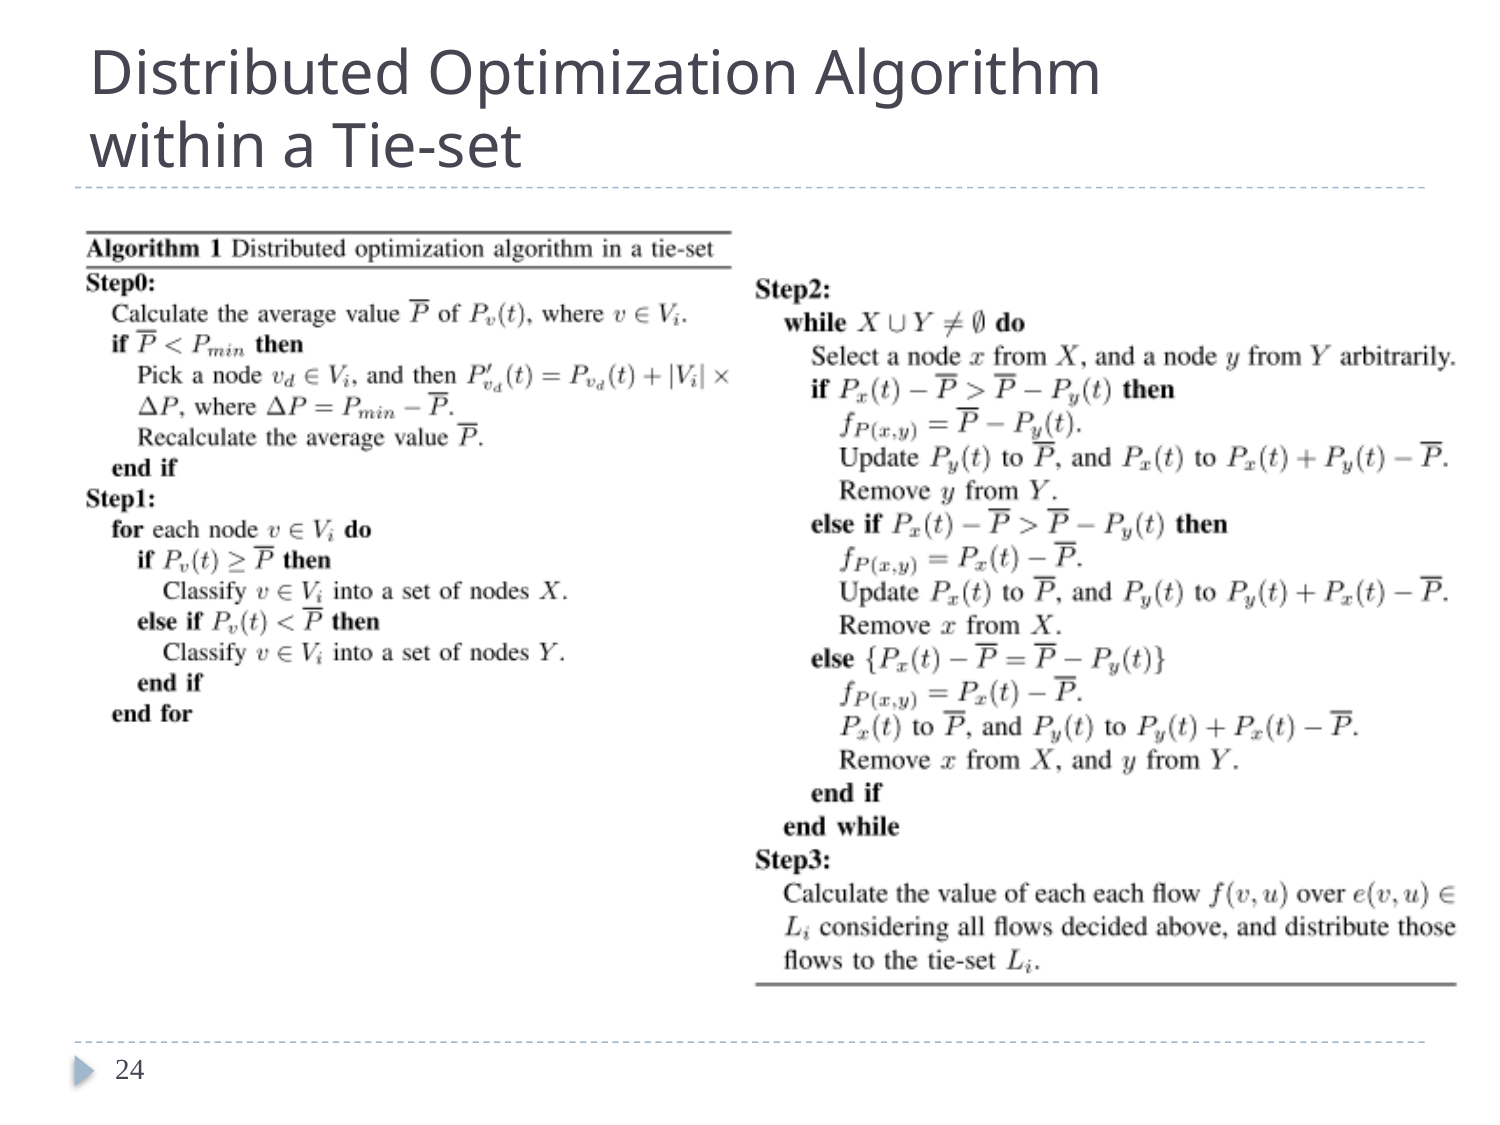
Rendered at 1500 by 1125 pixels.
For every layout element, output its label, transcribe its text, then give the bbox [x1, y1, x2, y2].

slide_number 24 [100, 1042, 426, 1103]
title Distributed Optimization Algorithm within a Tie-set [75, 24, 1425, 188]
picture [74, 203, 1478, 1000]
